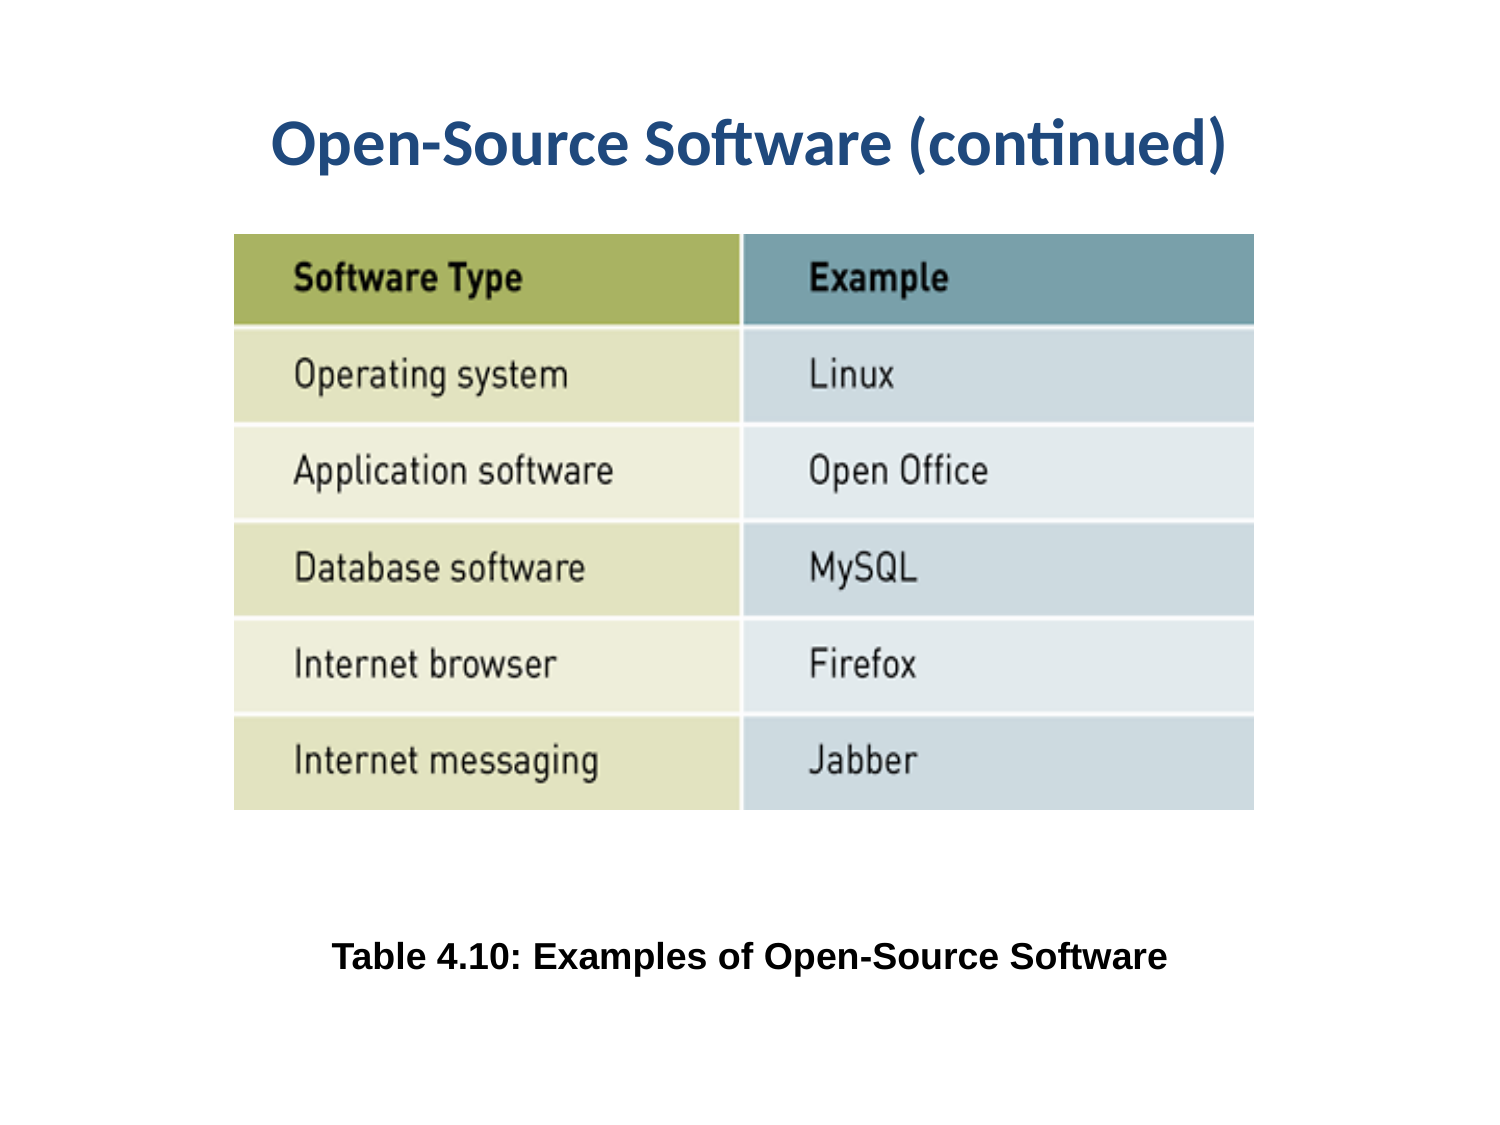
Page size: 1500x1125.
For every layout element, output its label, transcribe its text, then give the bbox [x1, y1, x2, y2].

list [234, 234, 1255, 810]
title Open-Source Software (continued) [75, 45, 1425, 233]
text_box Table 4.10: Examples of Open-Source Software [74, 924, 1425, 993]
